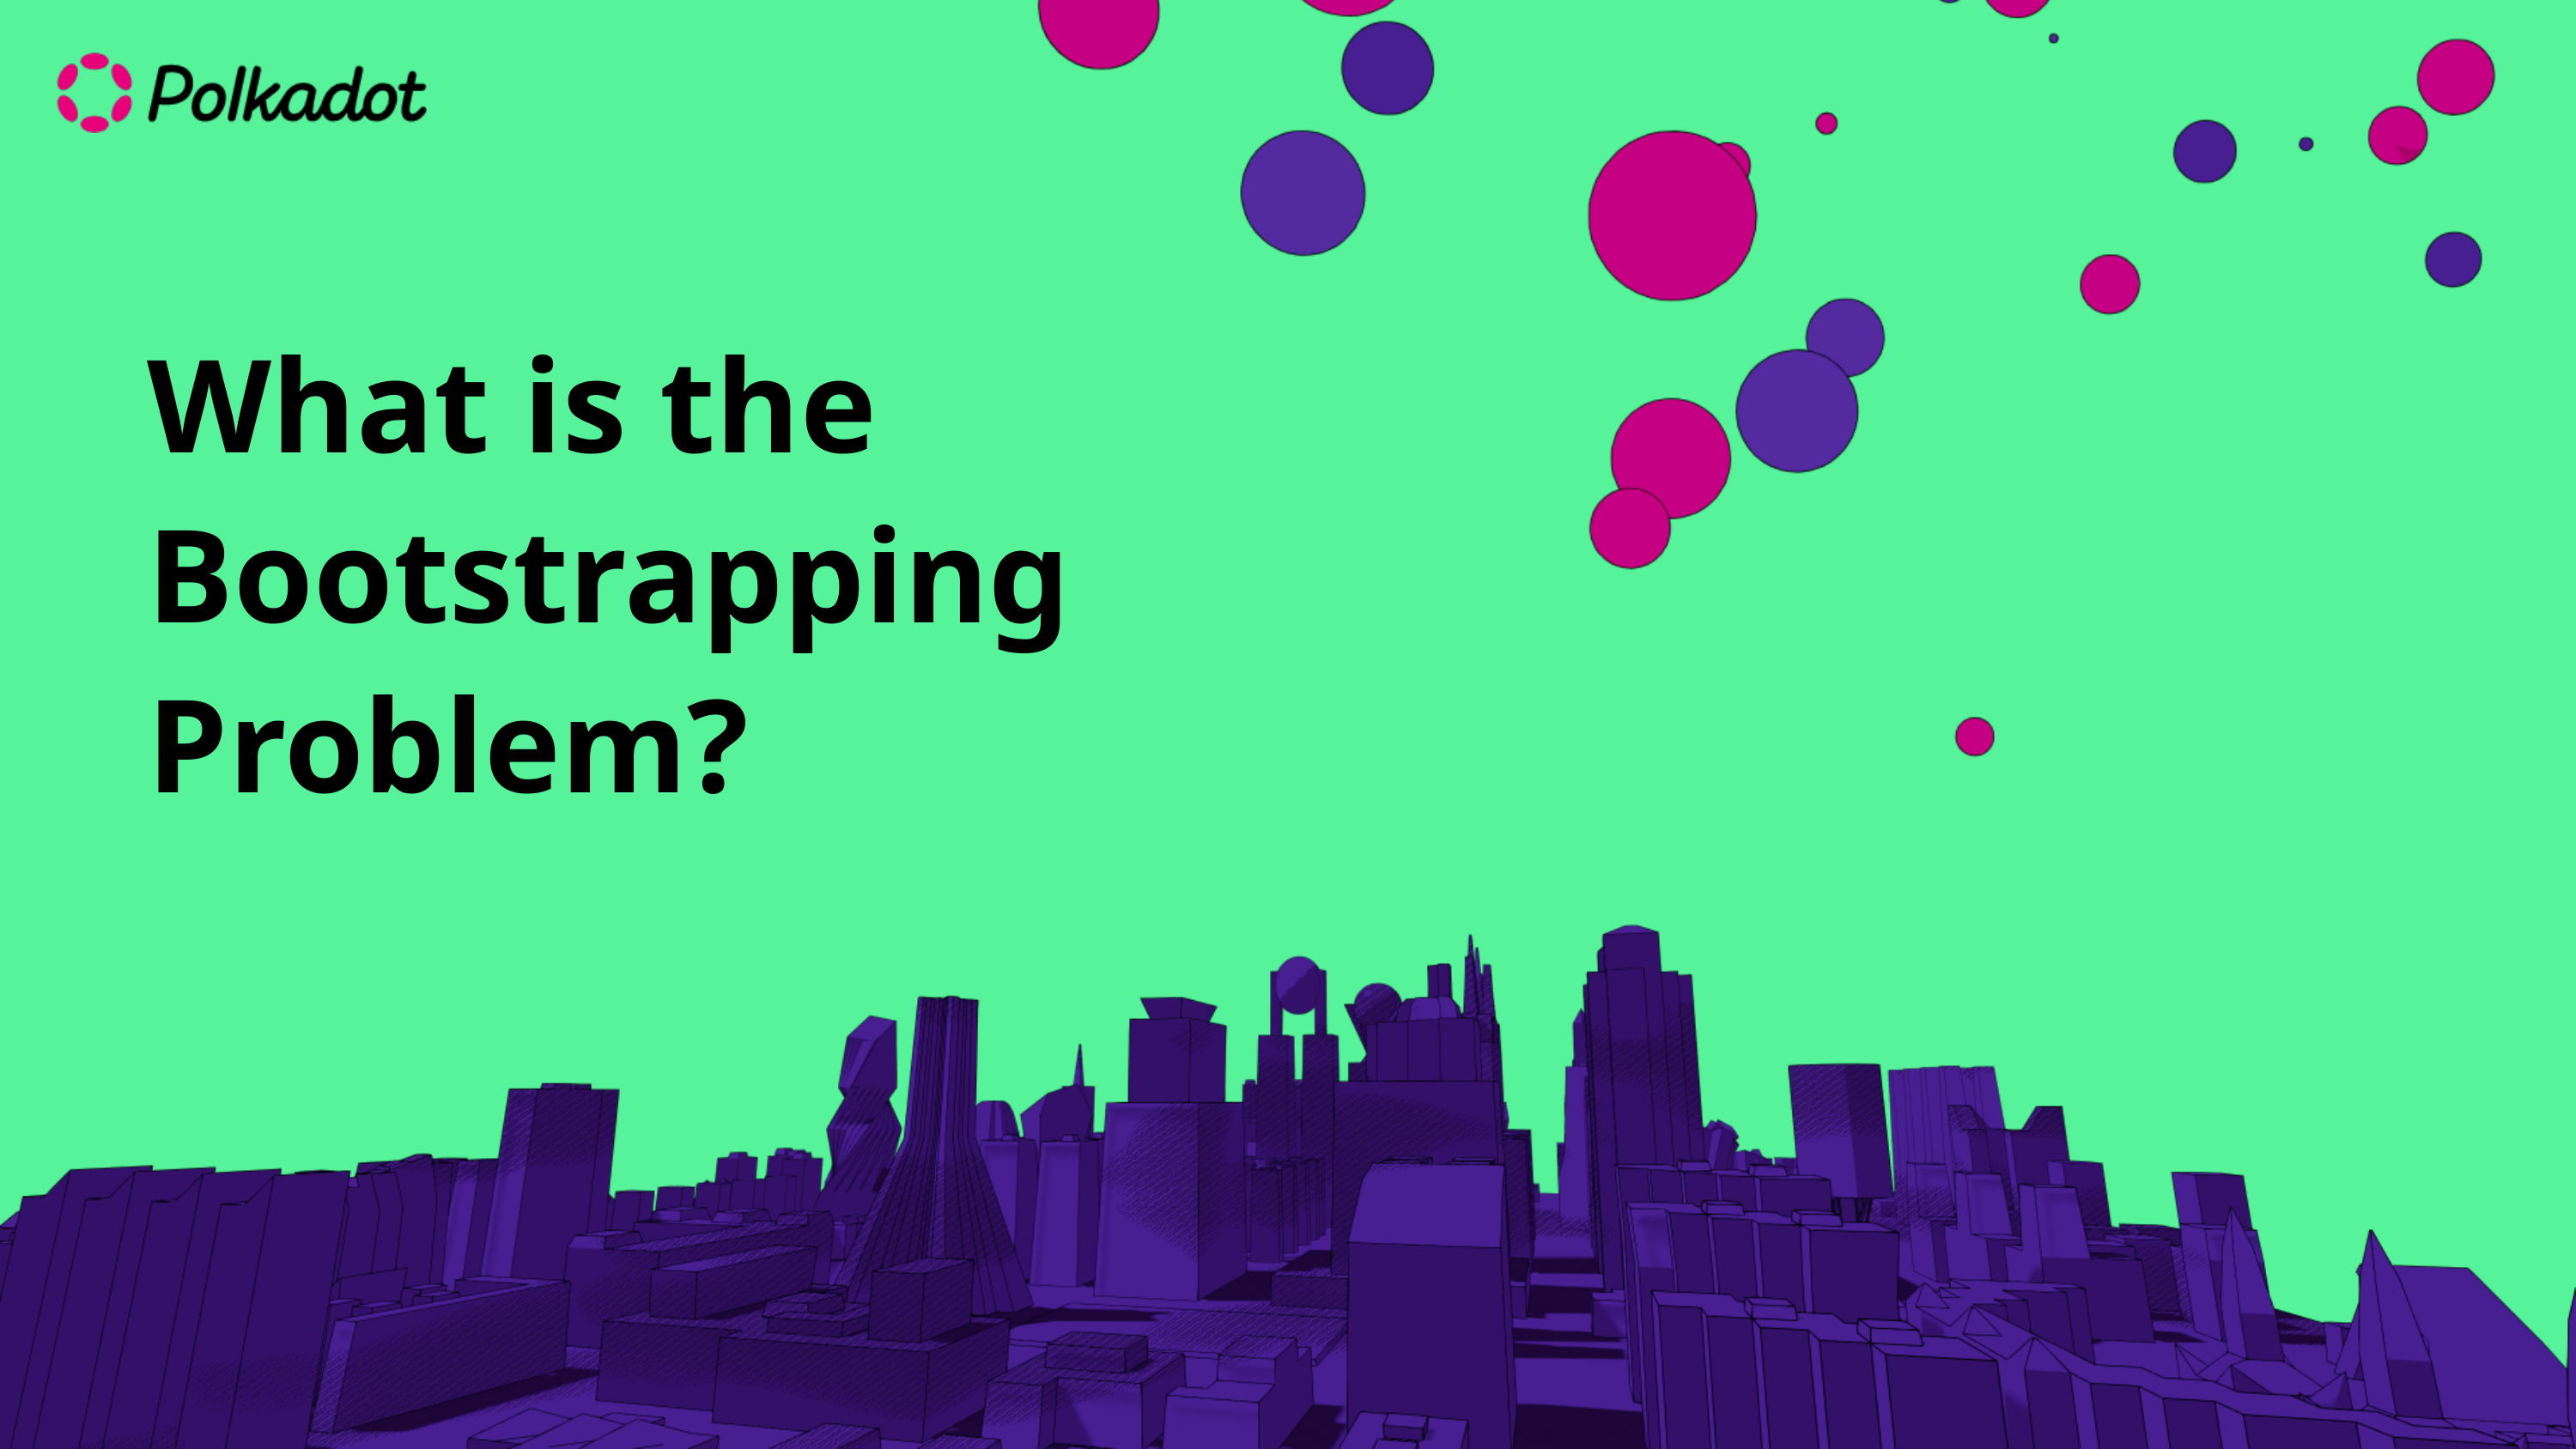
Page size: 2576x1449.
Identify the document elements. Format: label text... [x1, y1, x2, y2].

text_box What is the Bootstrapping Problem? [147, 430, 876, 696]
picture [0, 0, 2576, 1449]
